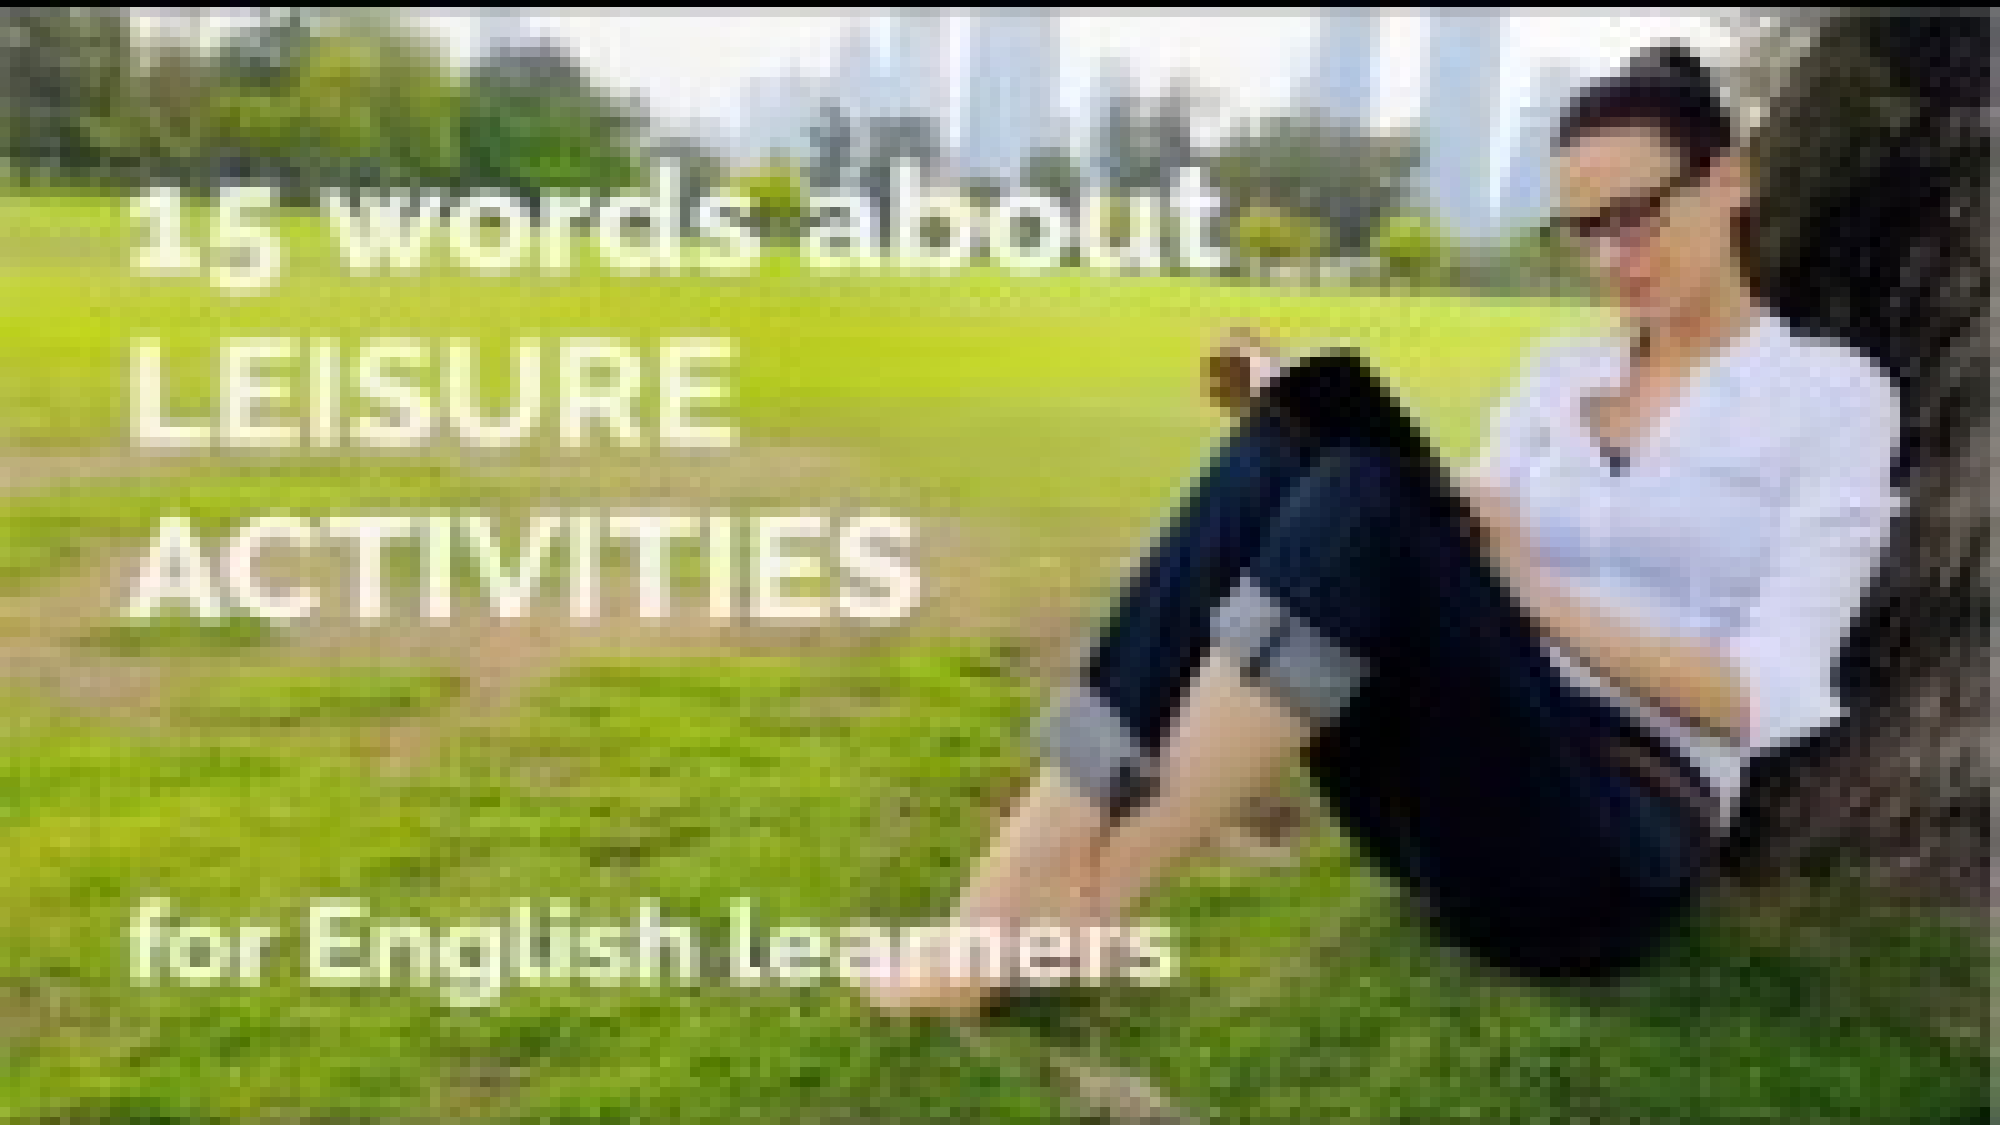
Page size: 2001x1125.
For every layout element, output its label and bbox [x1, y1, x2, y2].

text_box [0, 0, 2000, 1125]
